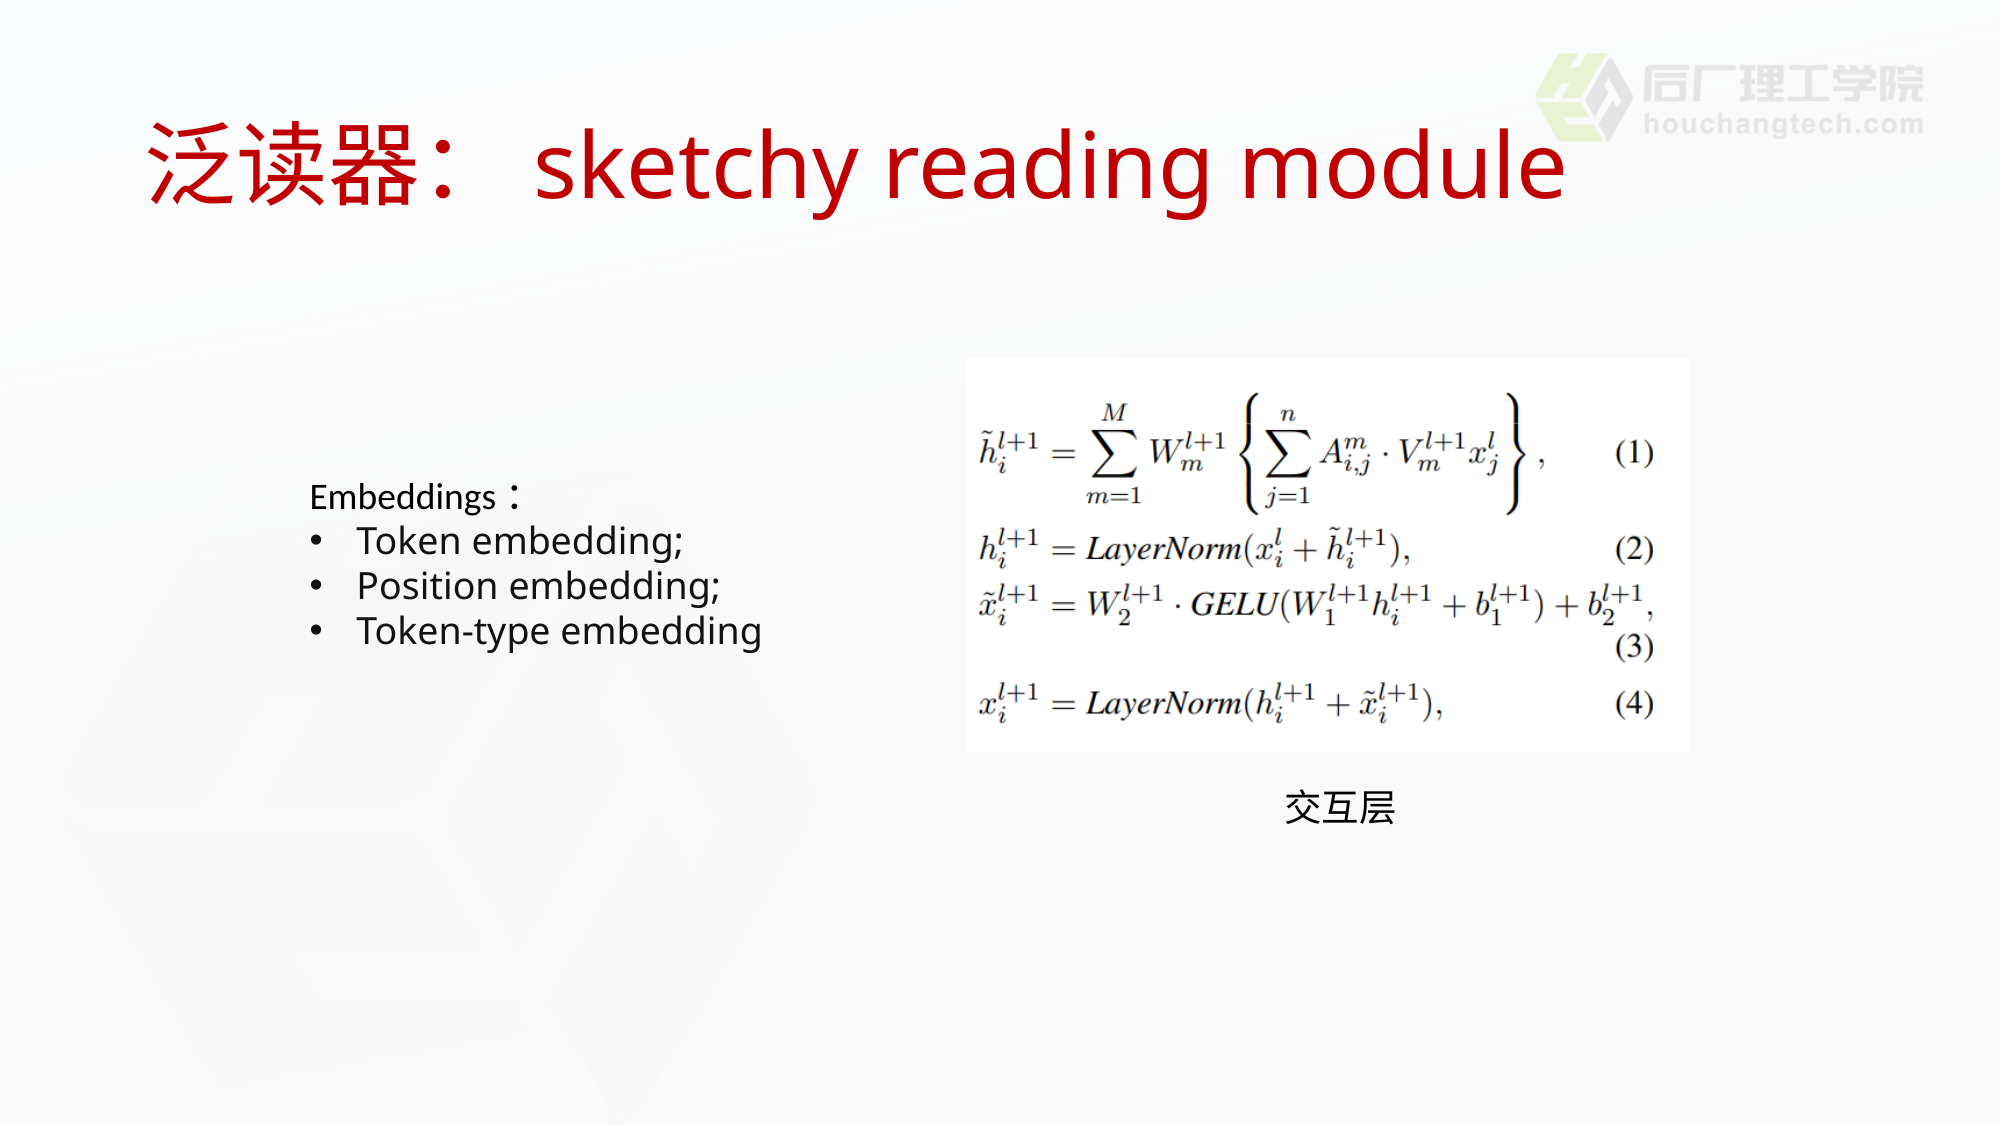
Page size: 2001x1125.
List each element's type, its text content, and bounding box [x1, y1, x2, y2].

picture [966, 358, 1689, 753]
title 泛读器：sketchy reading module [136, 59, 1863, 278]
text_box Embeddings： Token embedding; Position embedding; Token-type embedding [302, 464, 949, 705]
text_box 交互层 [1211, 776, 1469, 837]
